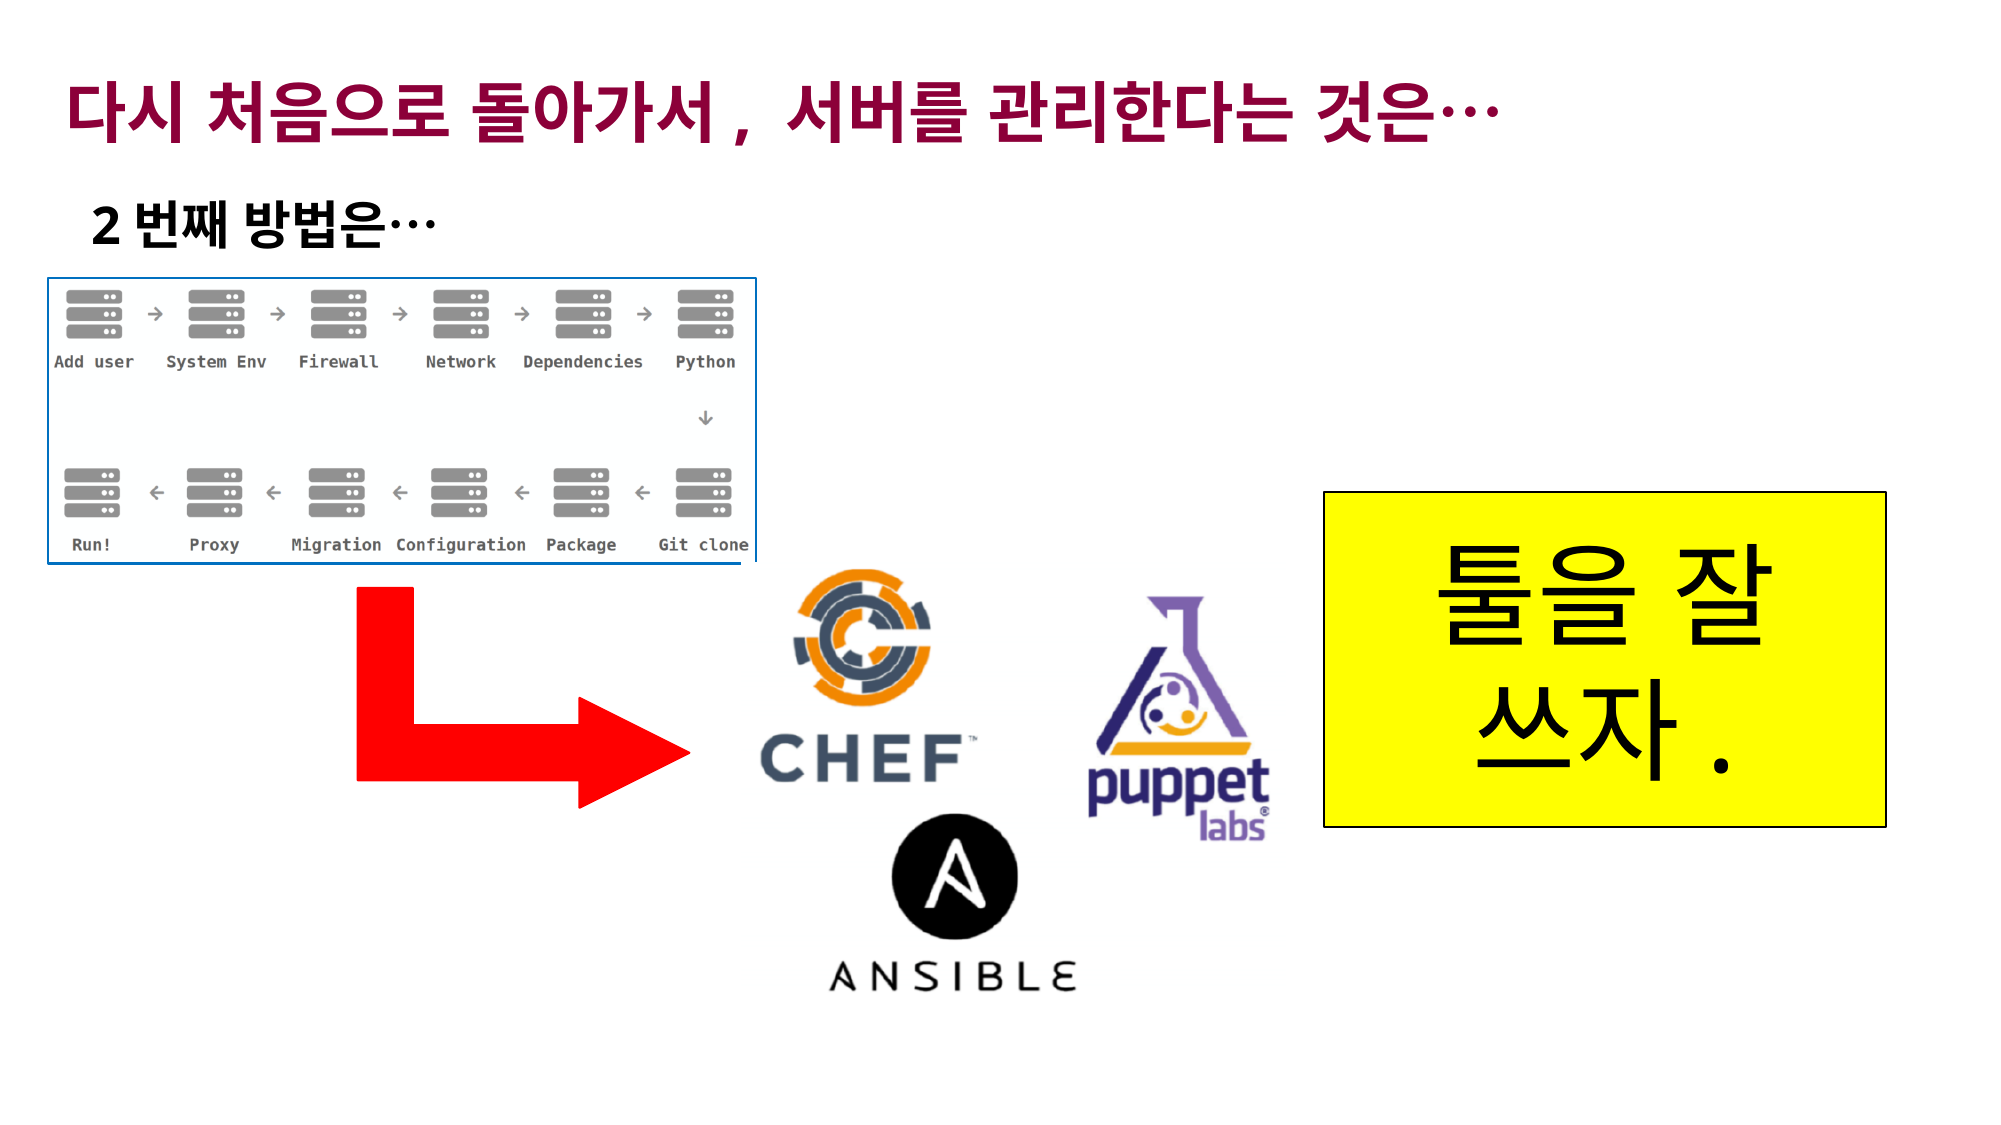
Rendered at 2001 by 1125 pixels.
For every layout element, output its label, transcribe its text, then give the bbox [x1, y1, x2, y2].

text_box [357, 587, 690, 808]
title 다시 처음으로 돌아가서, 서버를 관리한다는 것은… [49, 37, 1934, 185]
text_box 툴을 잘 쓰자. [1323, 492, 1887, 828]
text_box 2번째 방법은… [90, 159, 1910, 357]
picture [48, 278, 1287, 1004]
